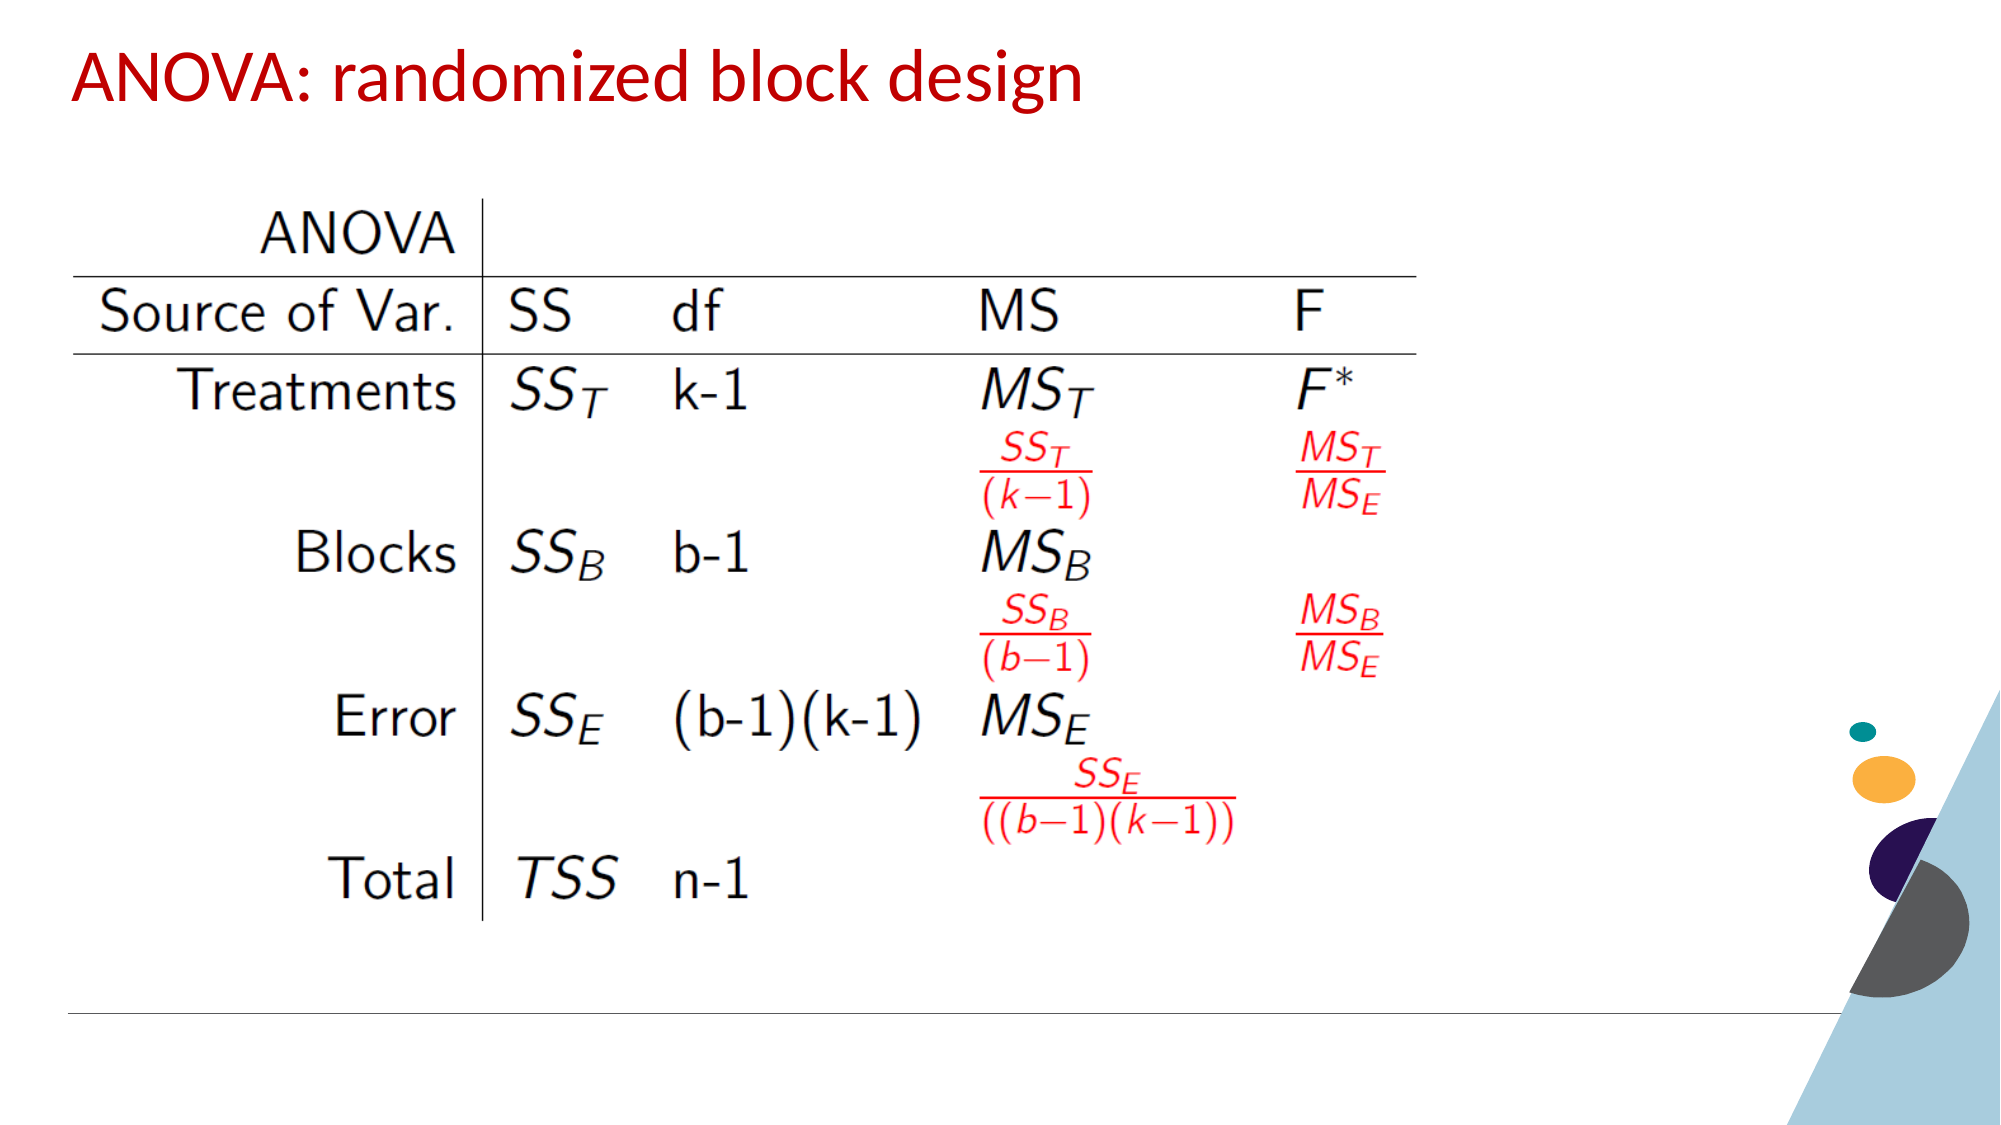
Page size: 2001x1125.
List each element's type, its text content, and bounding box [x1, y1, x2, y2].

picture [25, 153, 1433, 997]
text_box ANOVA: randomized block design [56, 36, 1894, 124]
